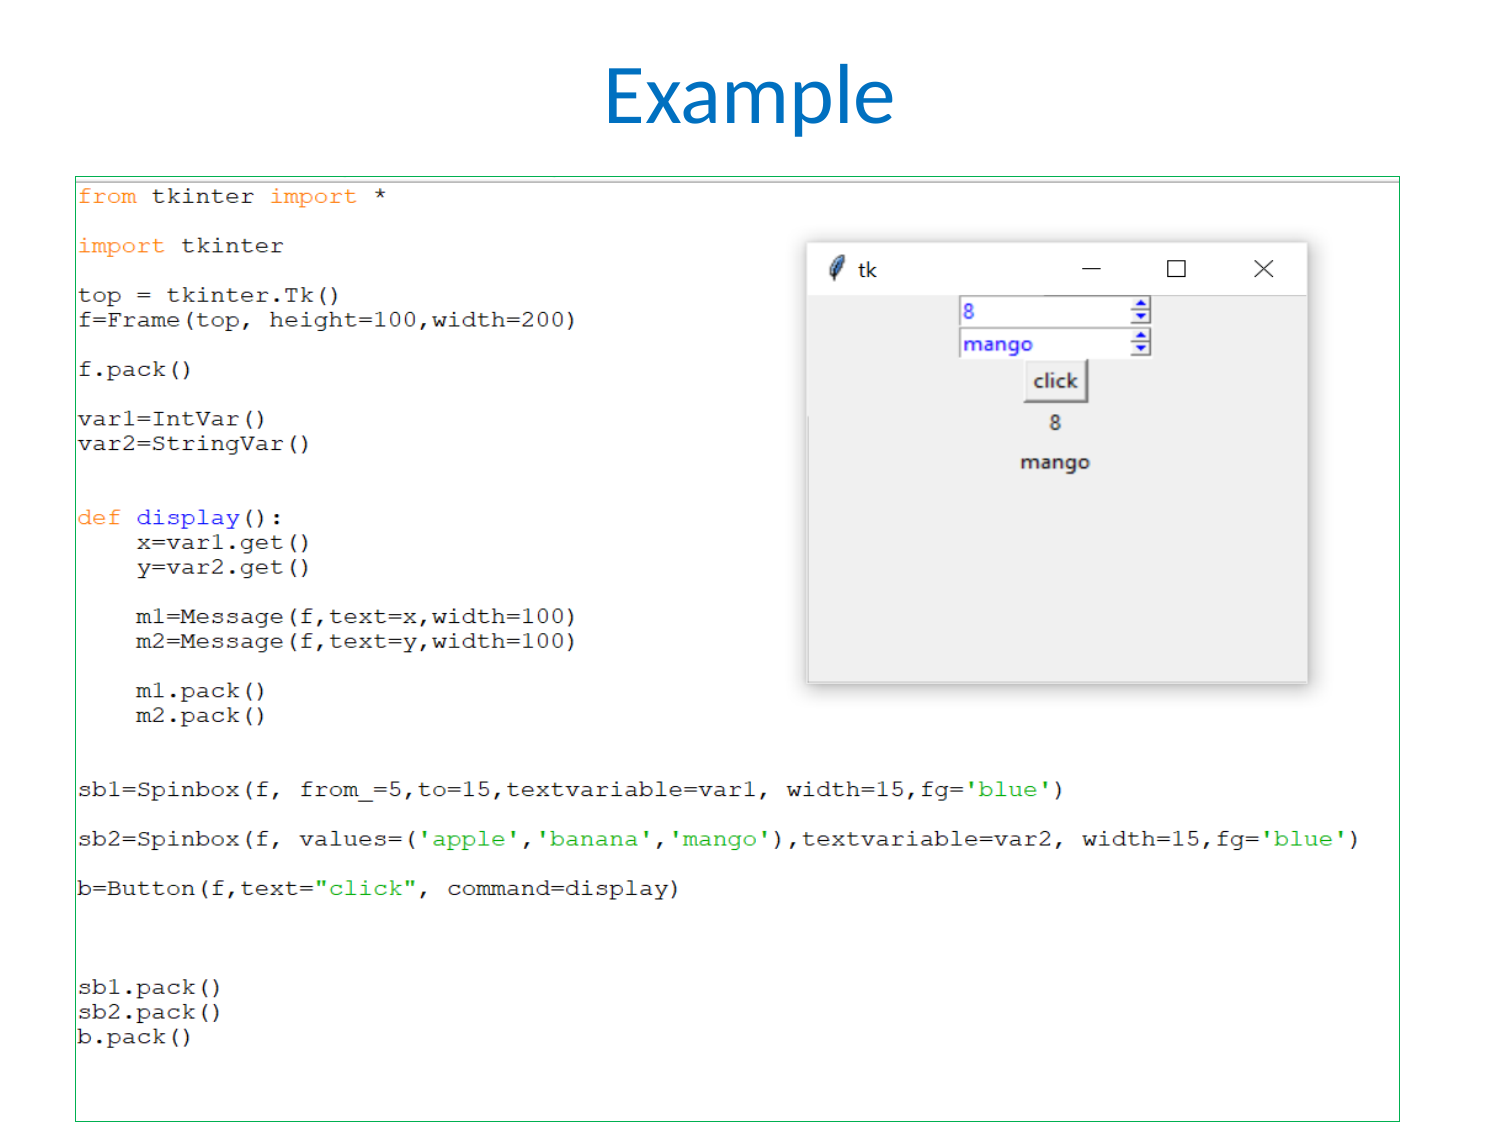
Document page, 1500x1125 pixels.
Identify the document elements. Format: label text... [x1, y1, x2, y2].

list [74, 176, 1401, 1122]
title Example [75, 30, 1425, 149]
